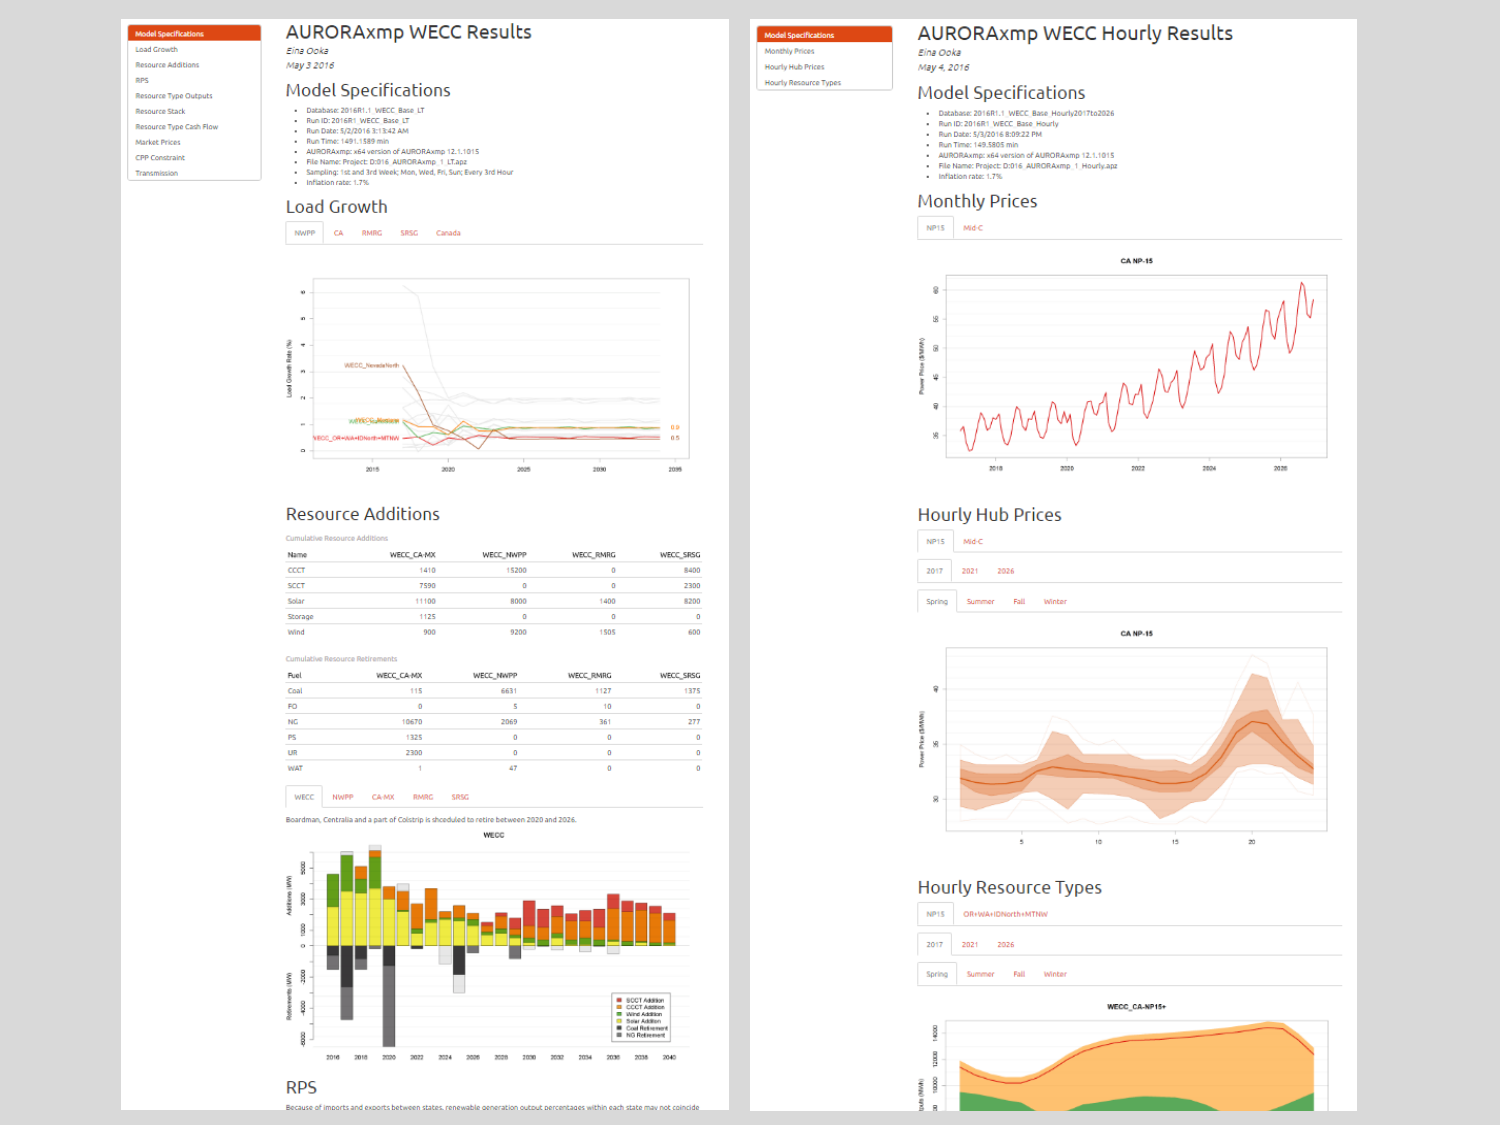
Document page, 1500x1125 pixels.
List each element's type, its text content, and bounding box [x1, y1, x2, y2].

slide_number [75, 1065, 425, 1125]
picture [749, 18, 1358, 1111]
picture [121, 18, 729, 1110]
footer CONFIDENTIAL & PROPRIETARY [512, 1062, 988, 1123]
slide_number 27 [1074, 1065, 1425, 1125]
